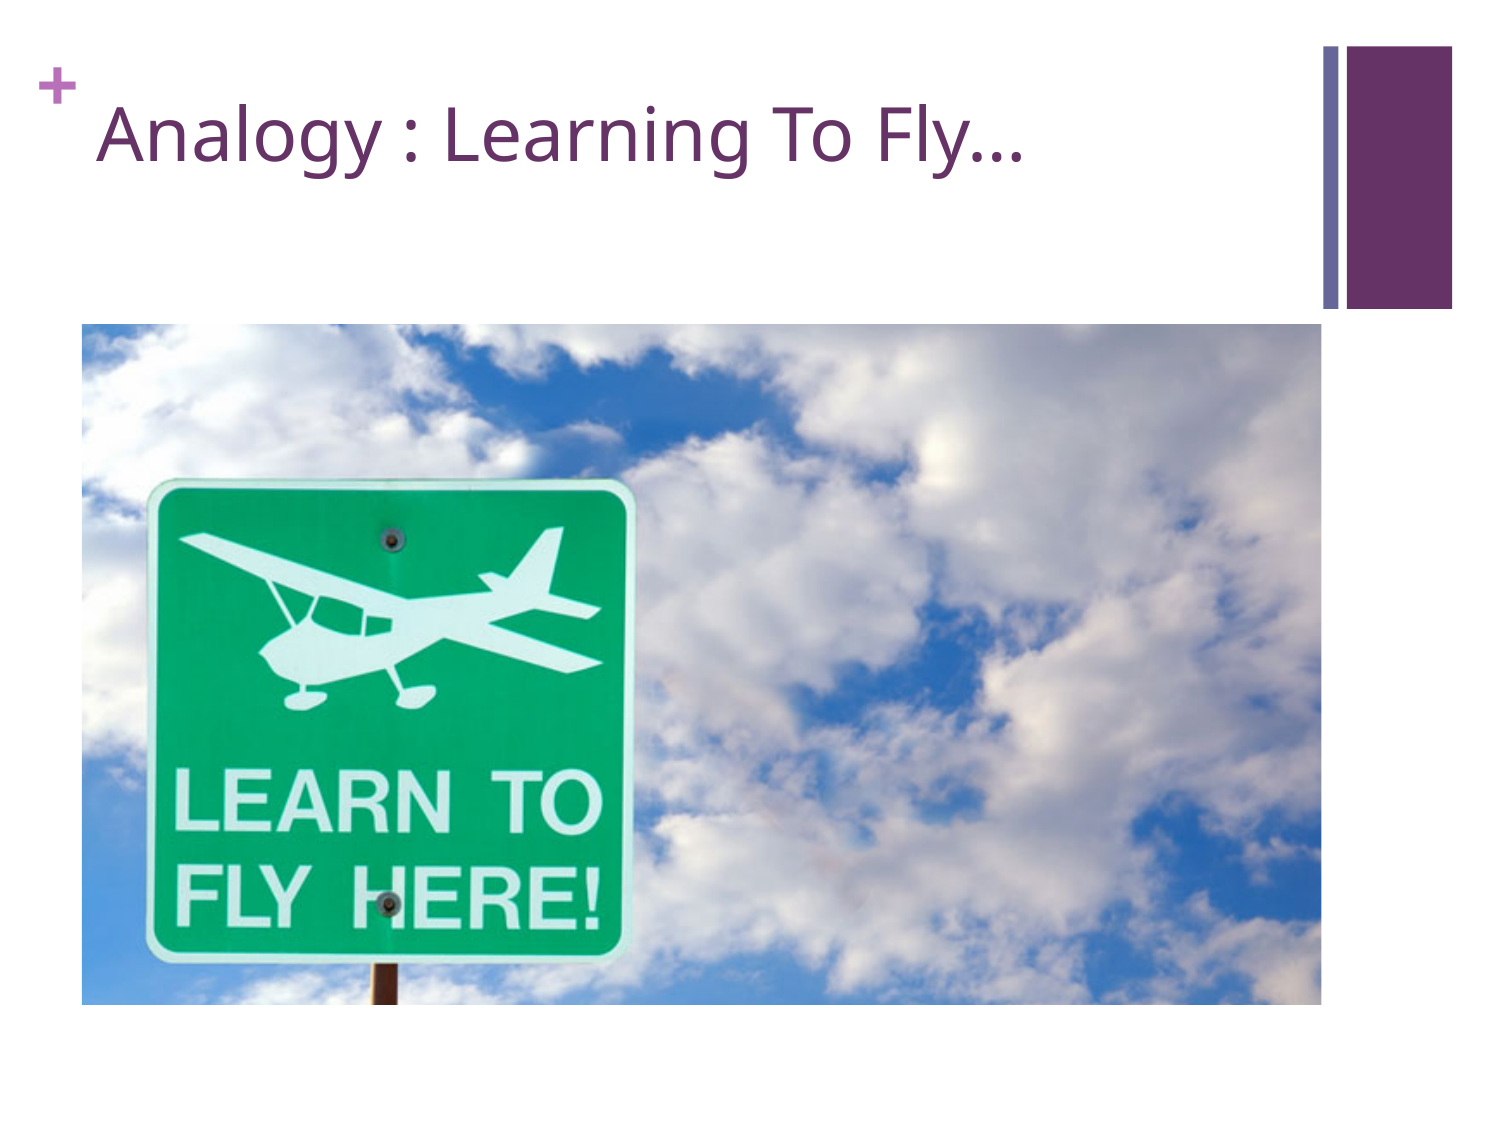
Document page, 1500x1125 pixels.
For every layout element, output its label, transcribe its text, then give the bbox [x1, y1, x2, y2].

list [81, 324, 1322, 1006]
title Analogy : Learning To Fly… [81, 79, 1322, 263]
